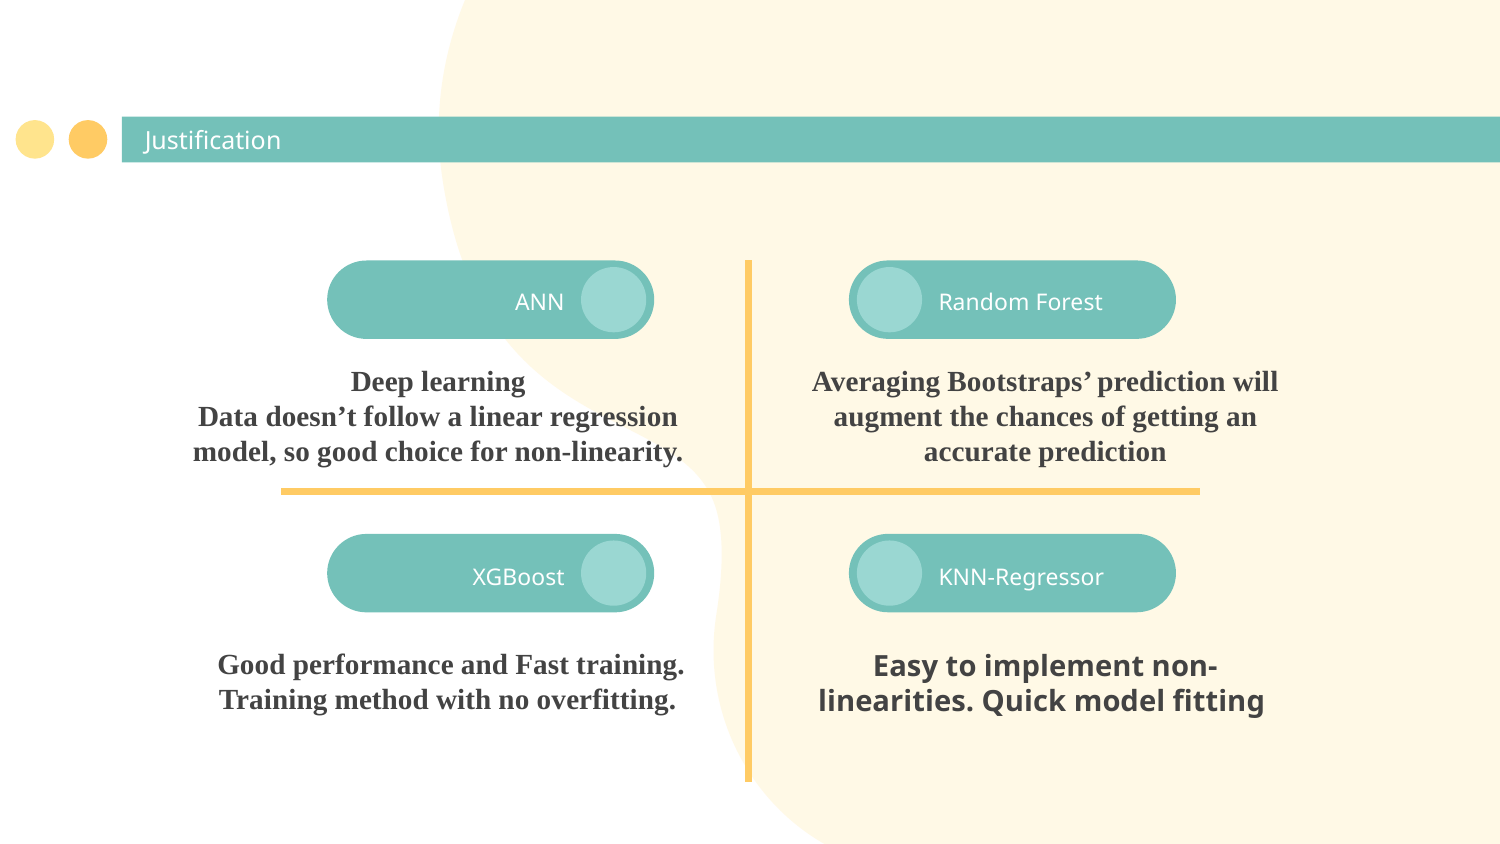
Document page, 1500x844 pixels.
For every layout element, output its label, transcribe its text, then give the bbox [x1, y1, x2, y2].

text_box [326, 260, 655, 340]
text_box Easy to implement non-linearities. Quick model fitting [808, 646, 1283, 739]
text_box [326, 533, 655, 613]
text_box Good performance and Fast training. Training method with no overfitting. [214, 644, 689, 737]
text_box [848, 533, 1177, 613]
text_box Deep learning Data doesn’t follow a linear regression model, so good choice for non-linearity. [181, 361, 695, 466]
title Justification [129, 118, 952, 170]
text_box Averaging Bootstraps’ prediction will augment the chances of getting an accurate prediction [808, 361, 1283, 454]
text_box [848, 260, 1177, 340]
